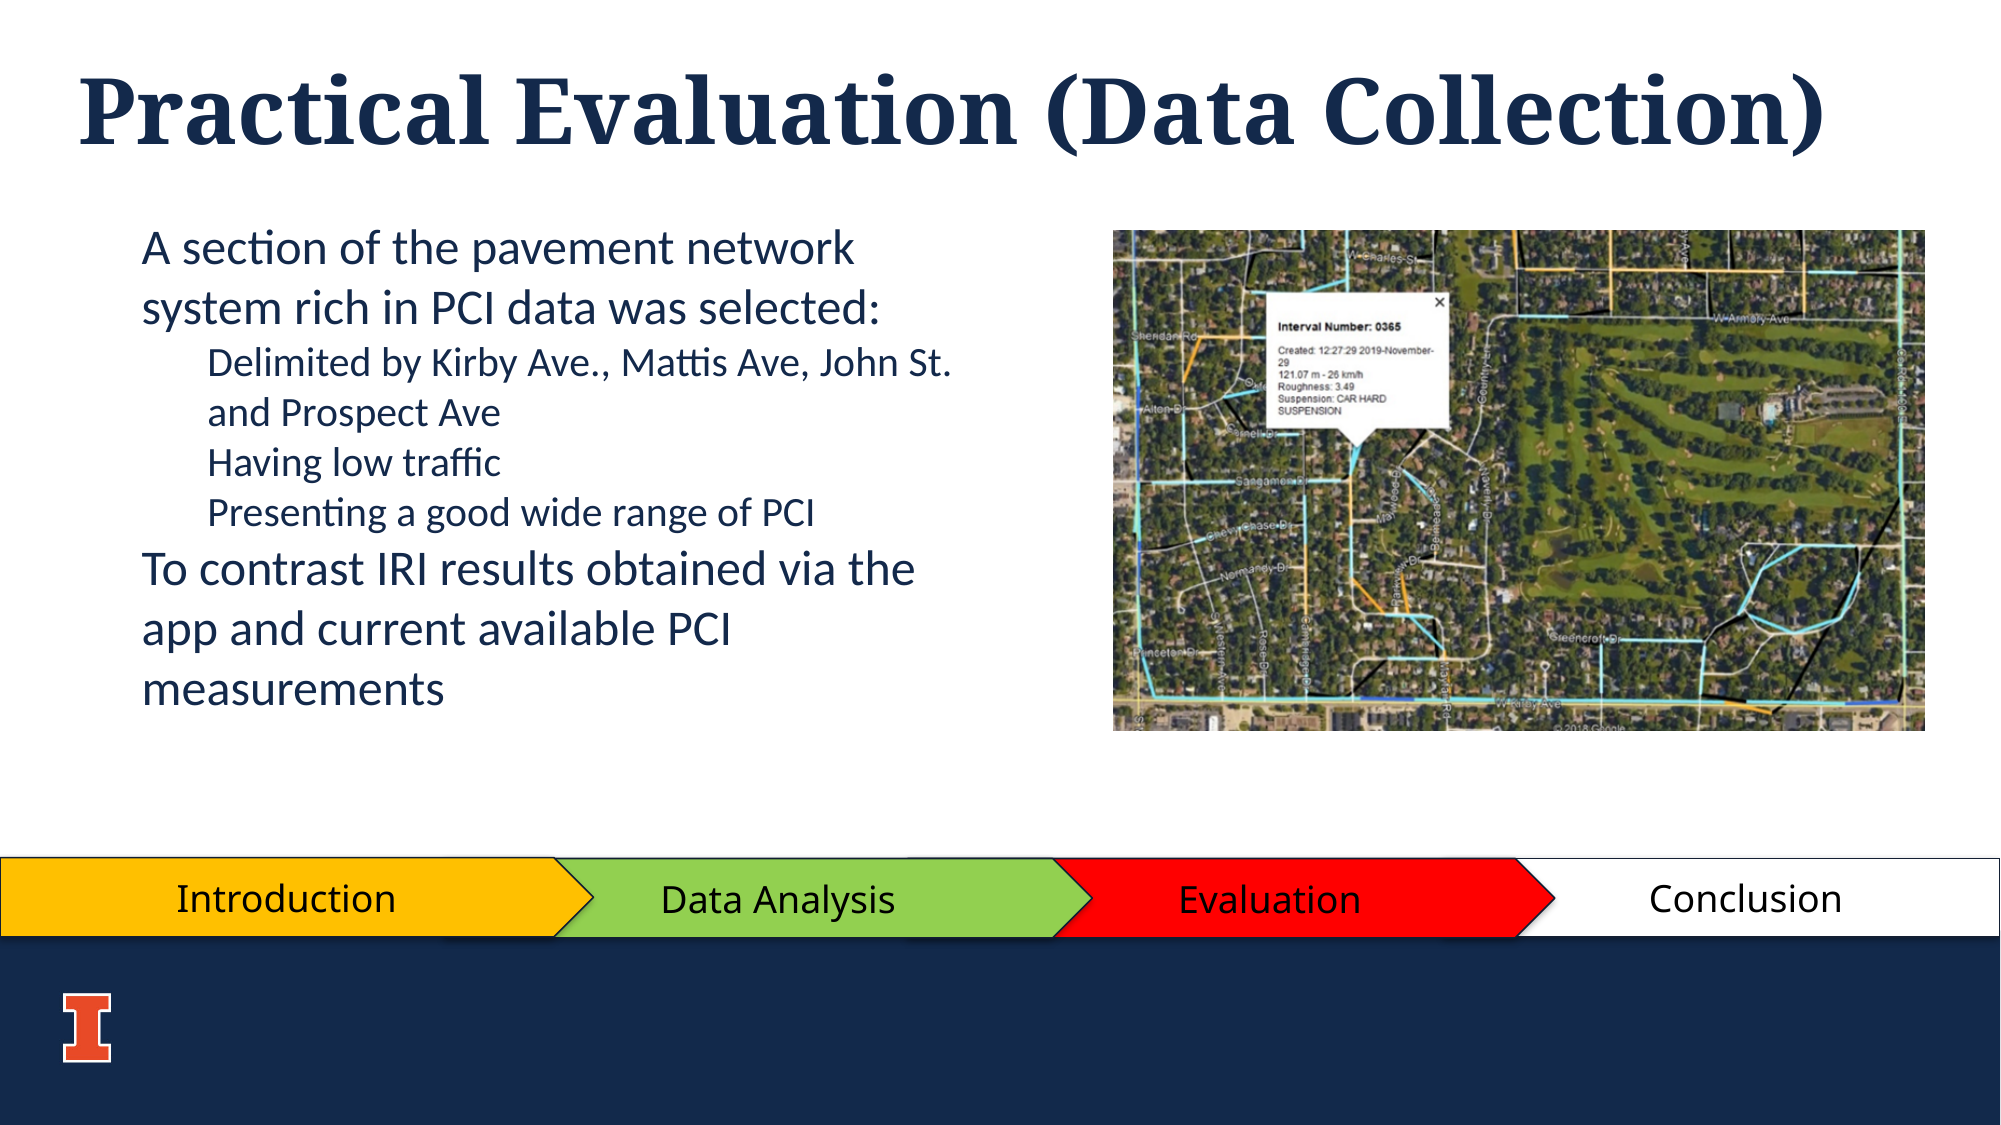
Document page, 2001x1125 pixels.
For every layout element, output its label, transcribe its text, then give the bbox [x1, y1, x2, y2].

text_box Conclusion [1518, 858, 2000, 938]
list A section of the pavement network system rich in PCI data was selected: Delimited by Kirby Ave., Mattis Ave, John St. and Prospect Ave Having low traffic Presenting a good wide range of PCI To contrast IRI results obtained via the app and current available PCI measurements [61, 207, 1000, 796]
title Practical Evaluation (Data Collection) [63, 45, 1939, 233]
picture [0, 0, 2001, 1125]
text_box Evaluation [1054, 857, 1556, 939]
text_box Data Analysis [556, 857, 1093, 939]
text_box Introduction [0, 856, 595, 938]
